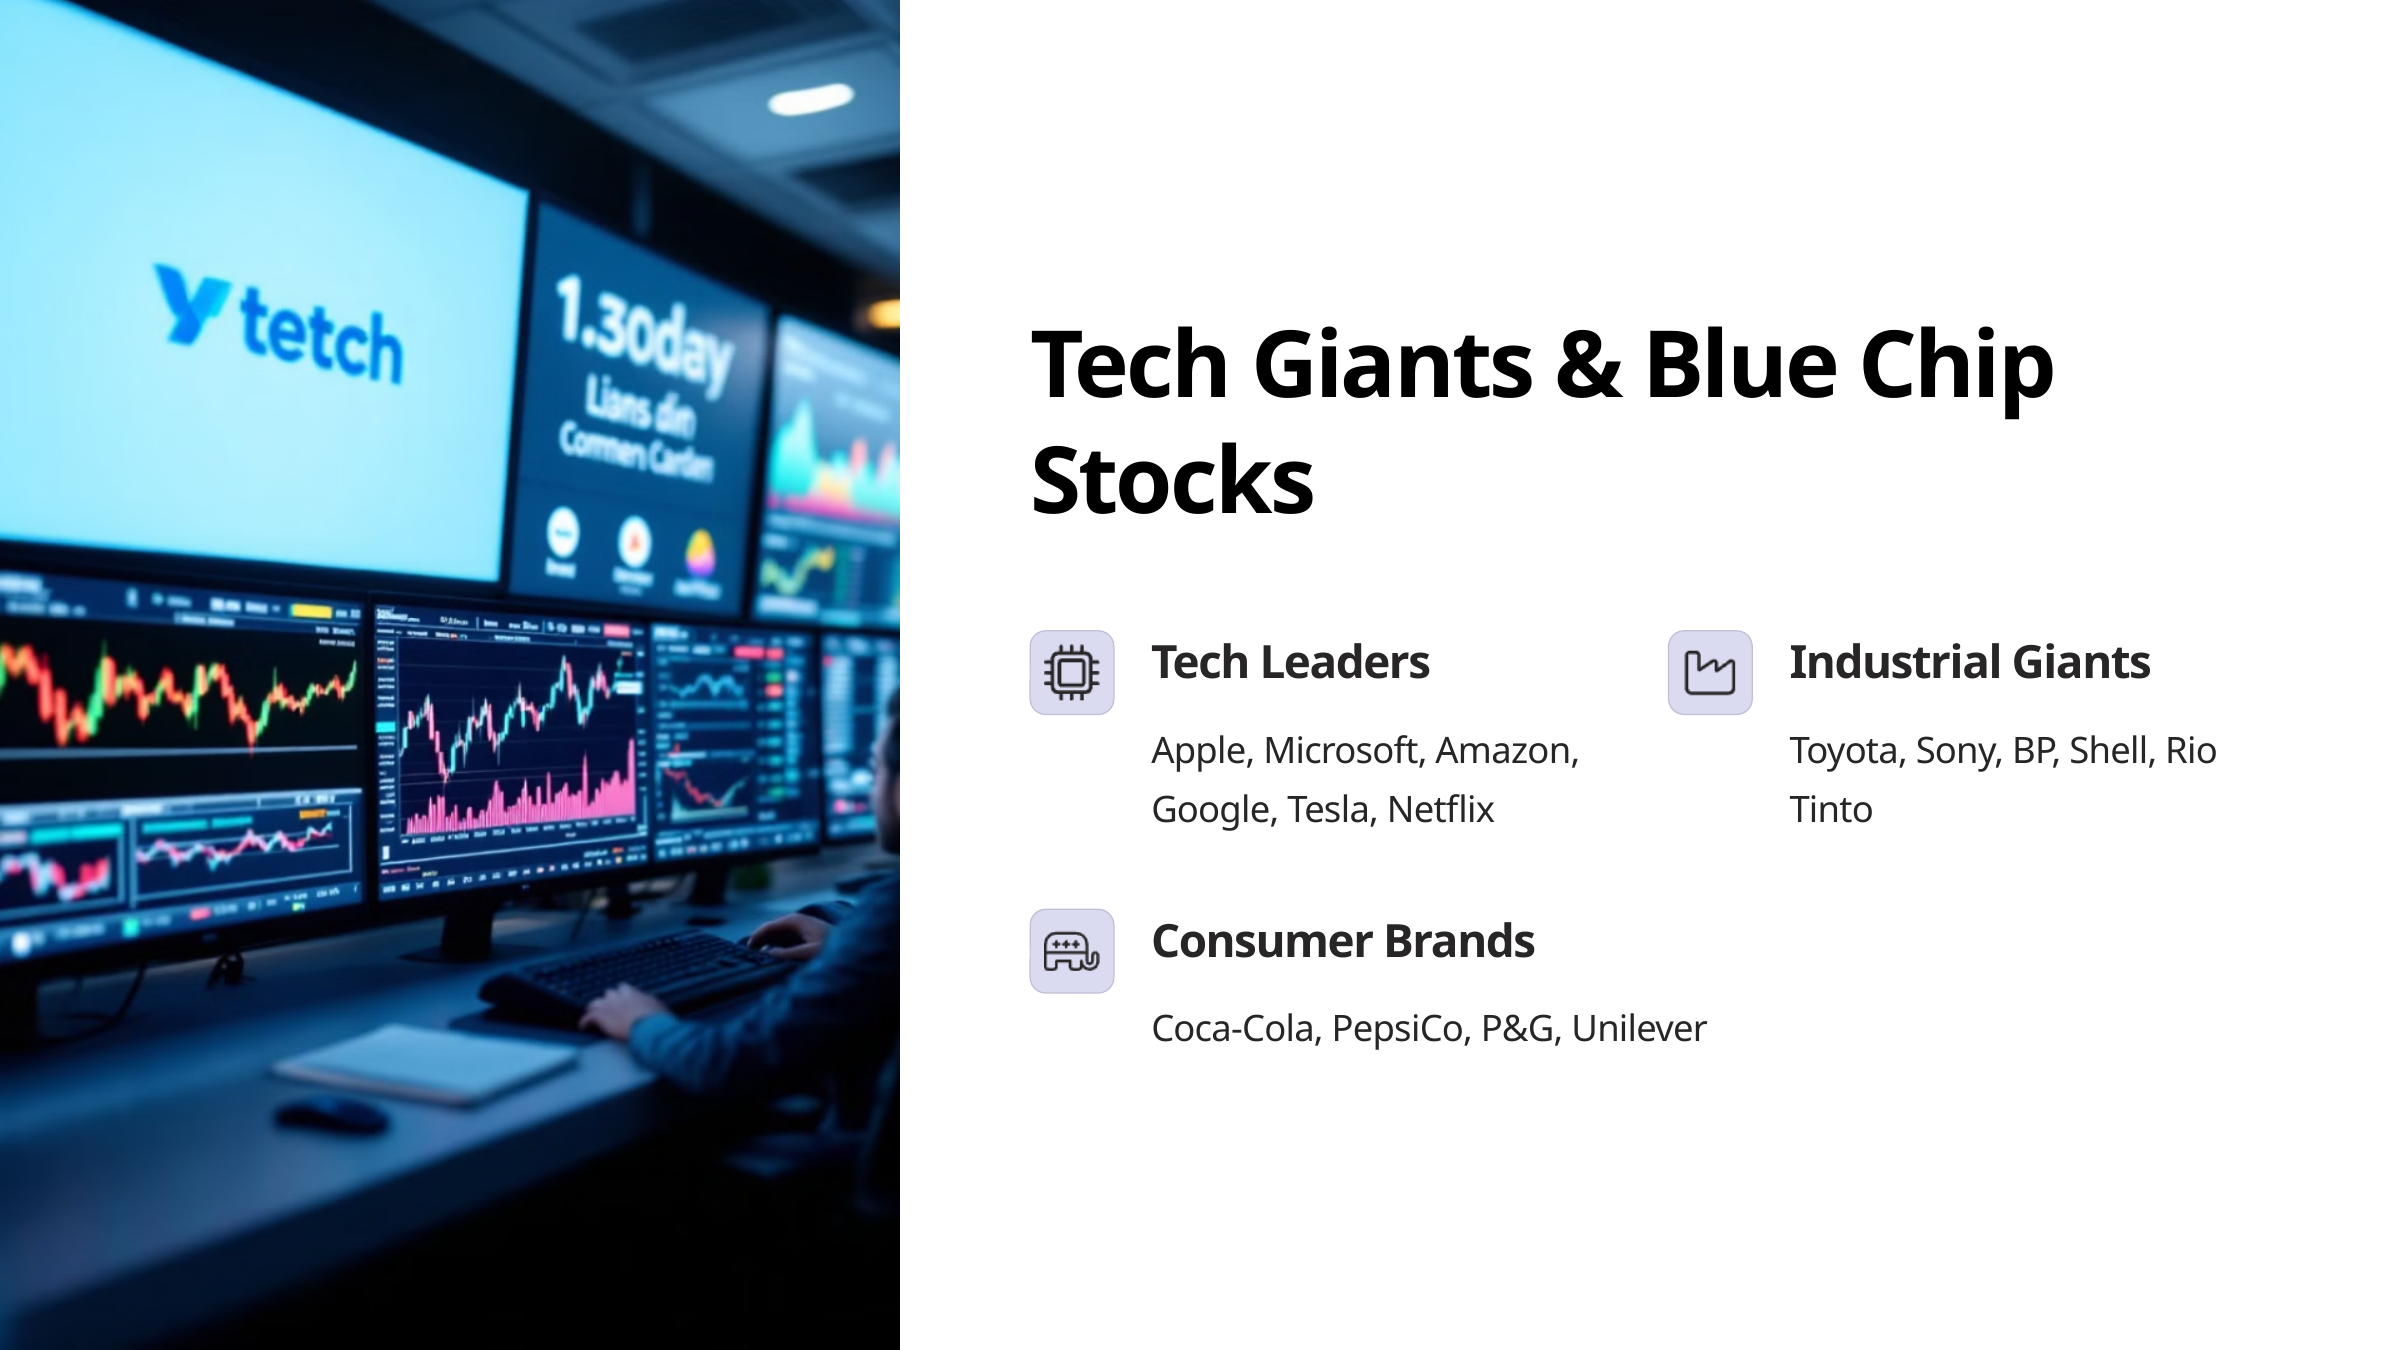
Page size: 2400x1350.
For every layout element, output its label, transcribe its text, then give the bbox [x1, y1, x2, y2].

picture [1682, 637, 1739, 709]
text_box [1668, 630, 1753, 715]
text_box [1030, 909, 1114, 994]
picture [1043, 637, 1101, 709]
text_box Apple, Microsoft, Amazon, Google, Tesla, Netflix [1151, 711, 1632, 831]
text_box Industrial Giants [1789, 630, 2255, 689]
text_box Consumer Brands [1151, 909, 1617, 968]
text_box Tech Giants & Blue Chip Stocks [1030, 300, 2270, 534]
text_box [1030, 630, 1114, 715]
text_box Toyota, Sony, BP, Shell, Rio Tinto [1789, 711, 2270, 831]
text_box Coca-Cola, PepsiCo, P&G, Unilever [1151, 989, 2270, 1050]
picture [0, 0, 901, 1350]
text_box Tech Leaders [1151, 630, 1617, 689]
picture [1043, 915, 1101, 987]
